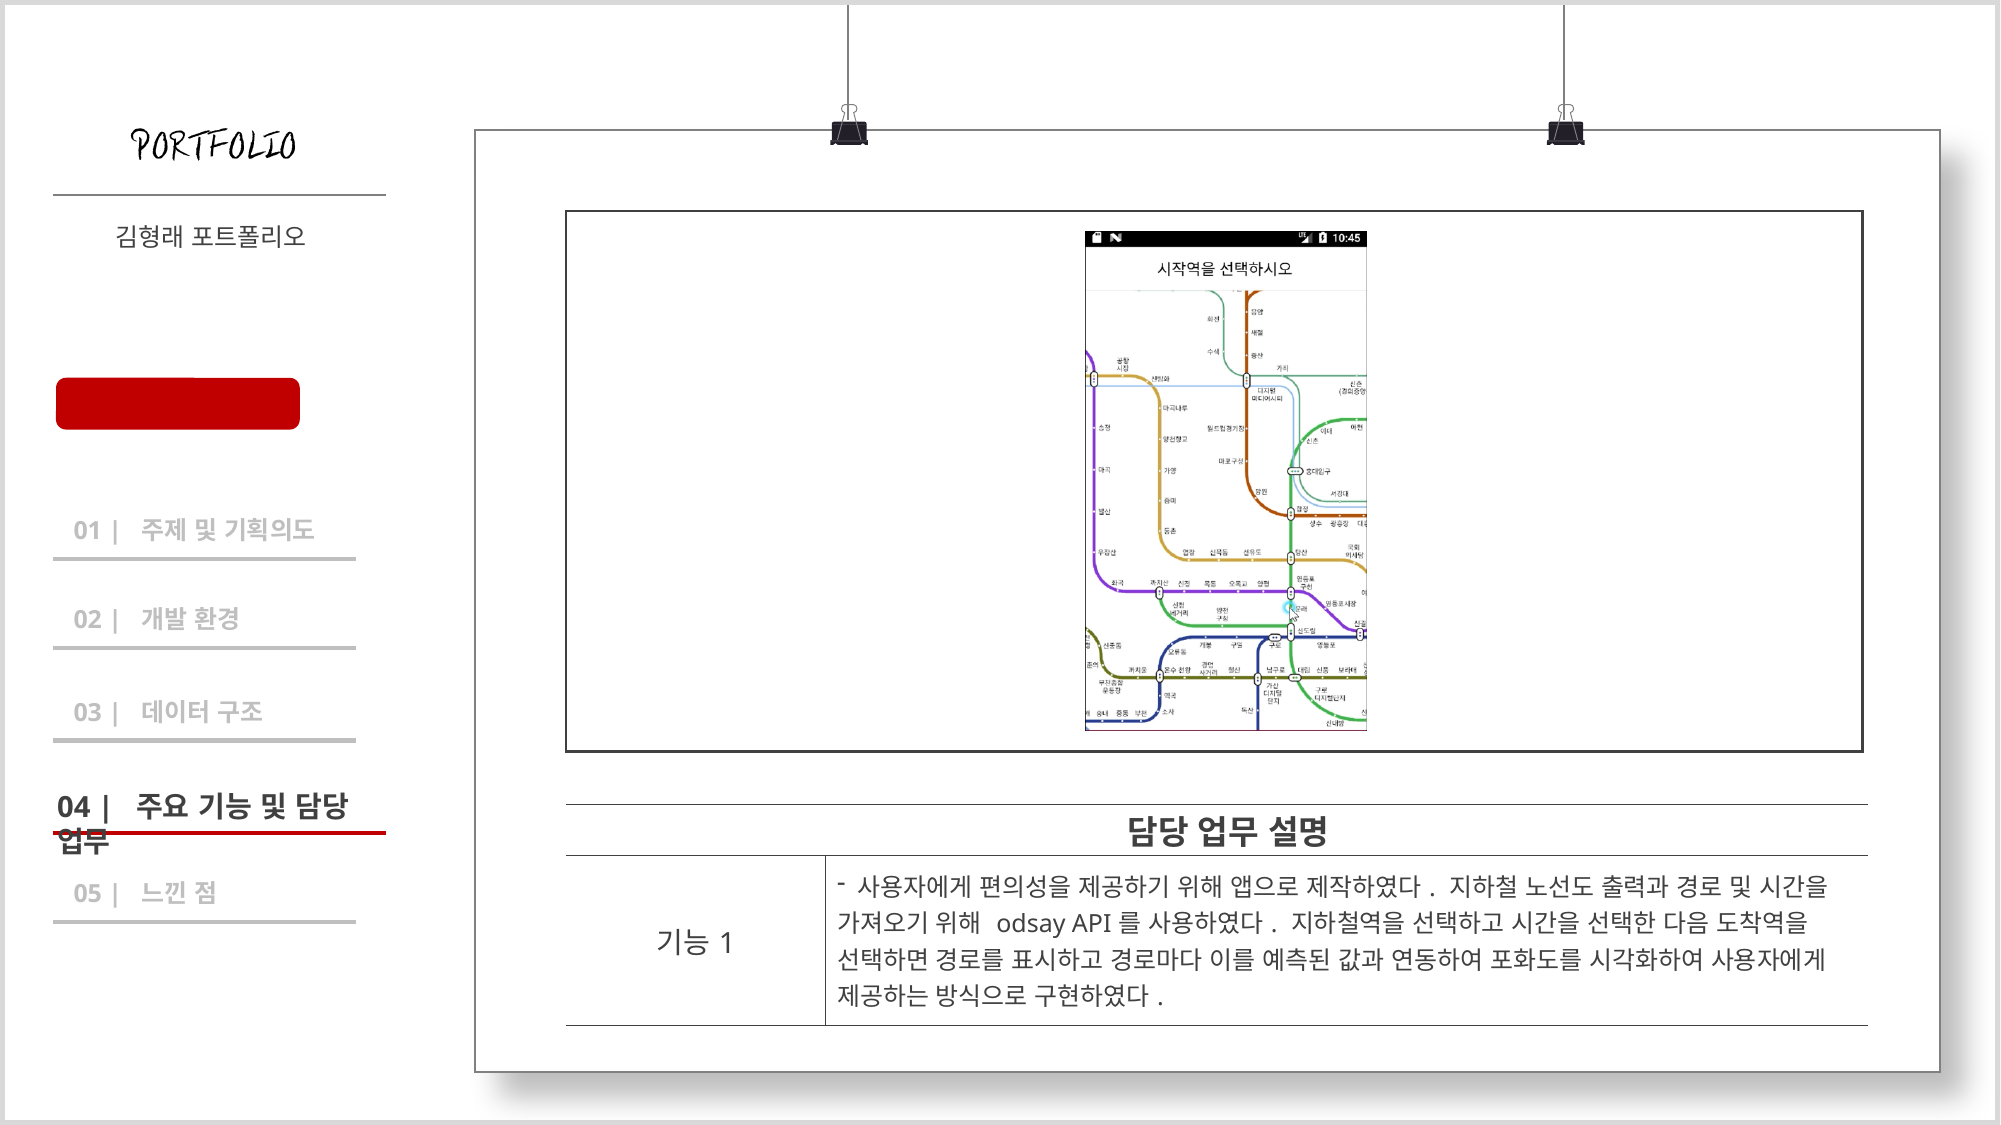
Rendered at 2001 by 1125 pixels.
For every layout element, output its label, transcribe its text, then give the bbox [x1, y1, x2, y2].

picture [124, 116, 306, 171]
picture [1085, 231, 1367, 731]
table_cell 기능1 [566, 856, 825, 1025]
table_cell 사용자에게 편의성을 제공하기 위해 앱으로 제작하였다. 지하철 노선도 출력과 경로 및 시간을 가져오기 위해 odsay API를 사용하였다. 지하철역을 선택하고 시간을 선택한 다음 도착역을 선택하면 경로를 표시하고 경로마다 이를 예측된 값과 연동하여 포화도를 시각화하여 사용자에게 제공하는 방식으로 구현하였다. [826, 856, 1868, 1025]
table_header 담당 업무 설명 [566, 805, 1868, 855]
text_box 기능1 구현 화면 [565, 210, 1864, 753]
